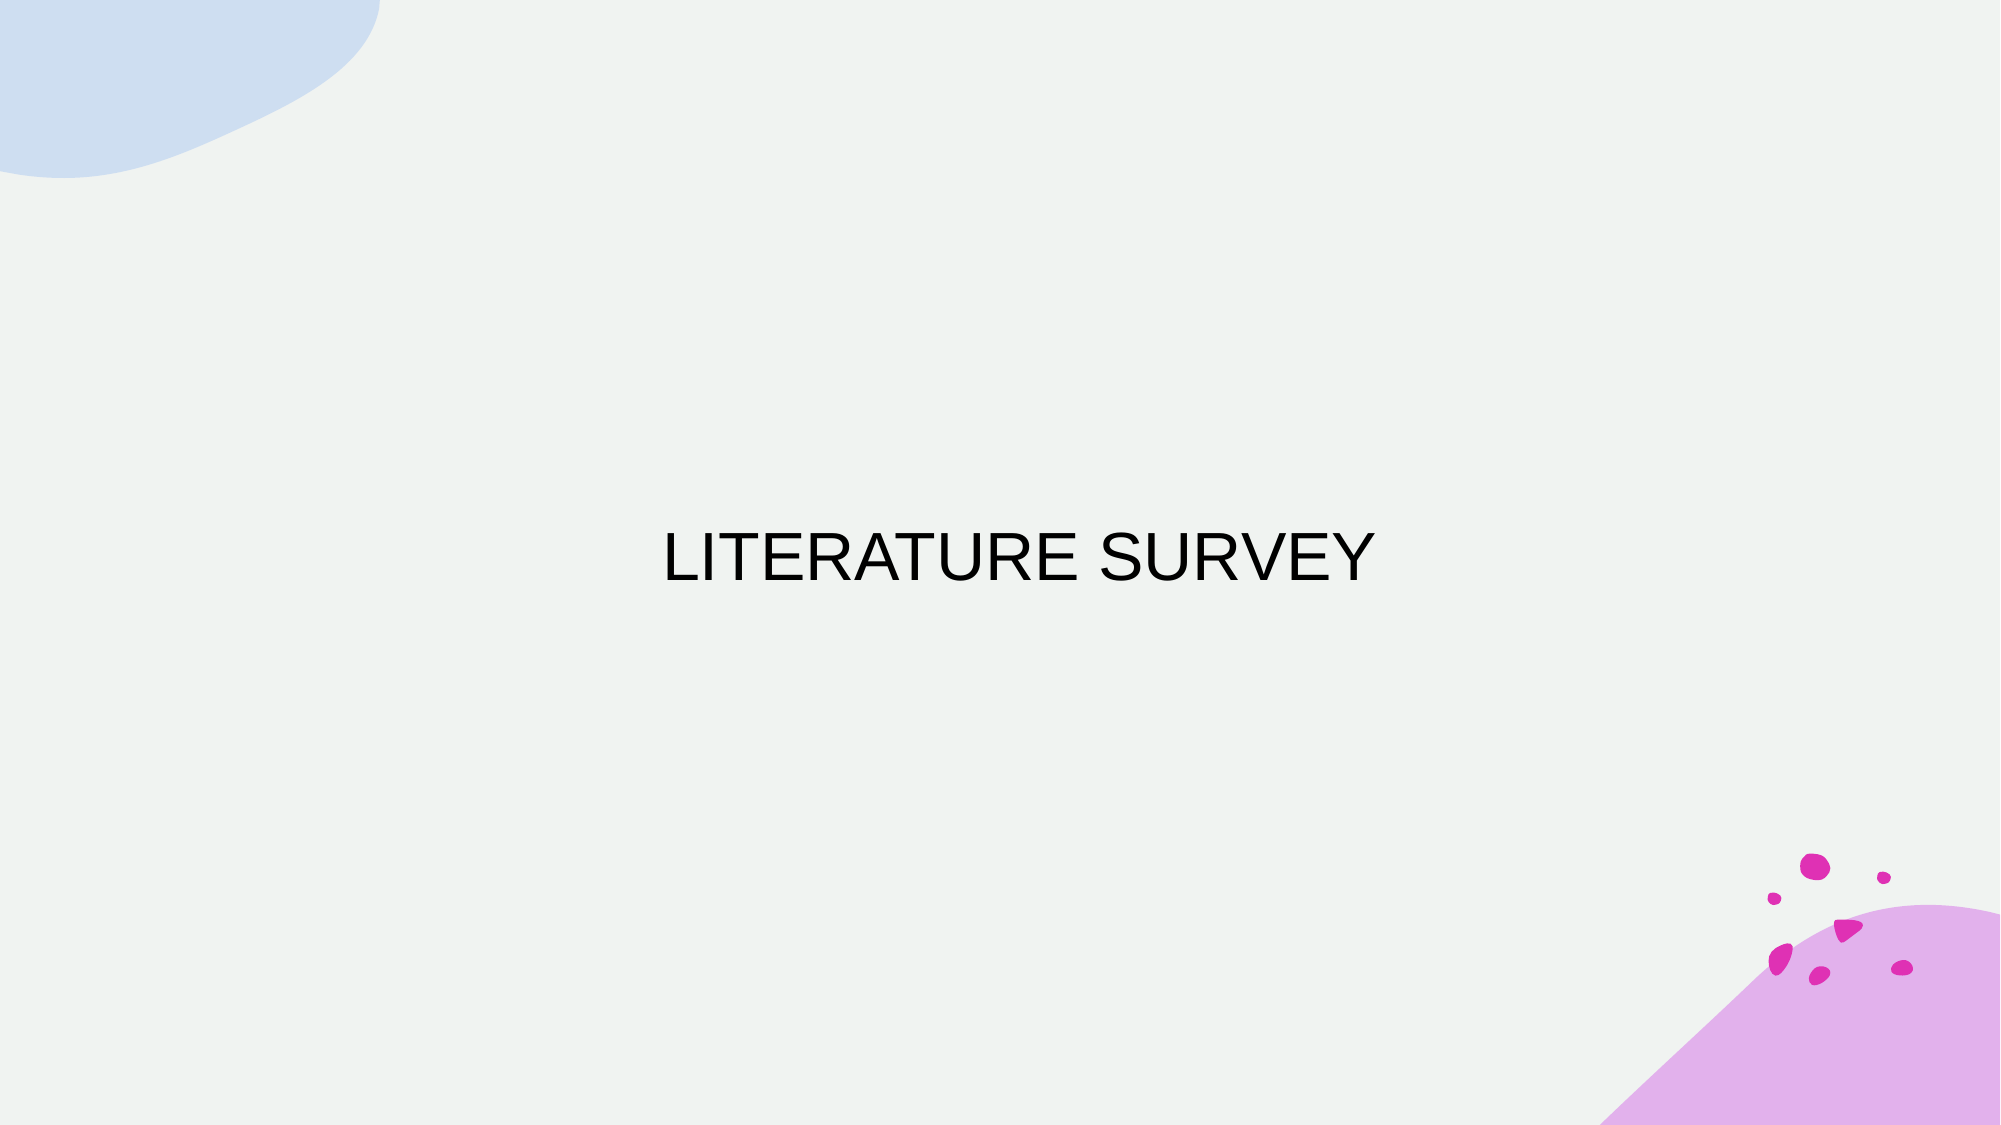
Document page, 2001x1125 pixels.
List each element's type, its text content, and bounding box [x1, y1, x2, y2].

text_box LITERATURE SURVEY [344, 459, 1695, 648]
